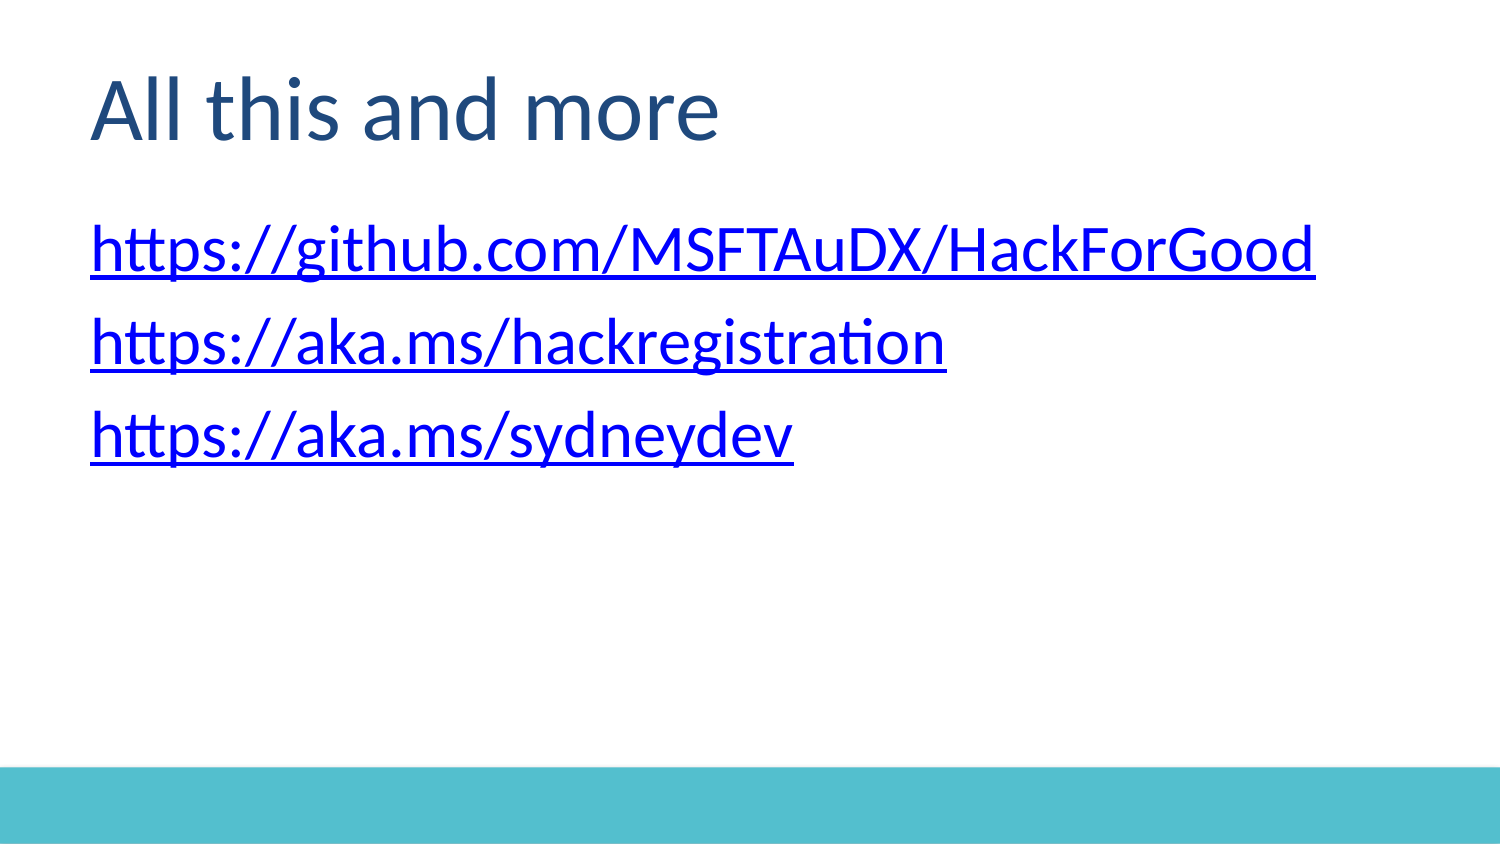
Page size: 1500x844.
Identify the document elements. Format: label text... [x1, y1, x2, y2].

list https://github.com/MSFTAuDX/HackForGood https://aka.ms/hackregistration https://aka.ms/sydneydev [75, 196, 1425, 754]
title All this and more [75, 33, 1425, 175]
